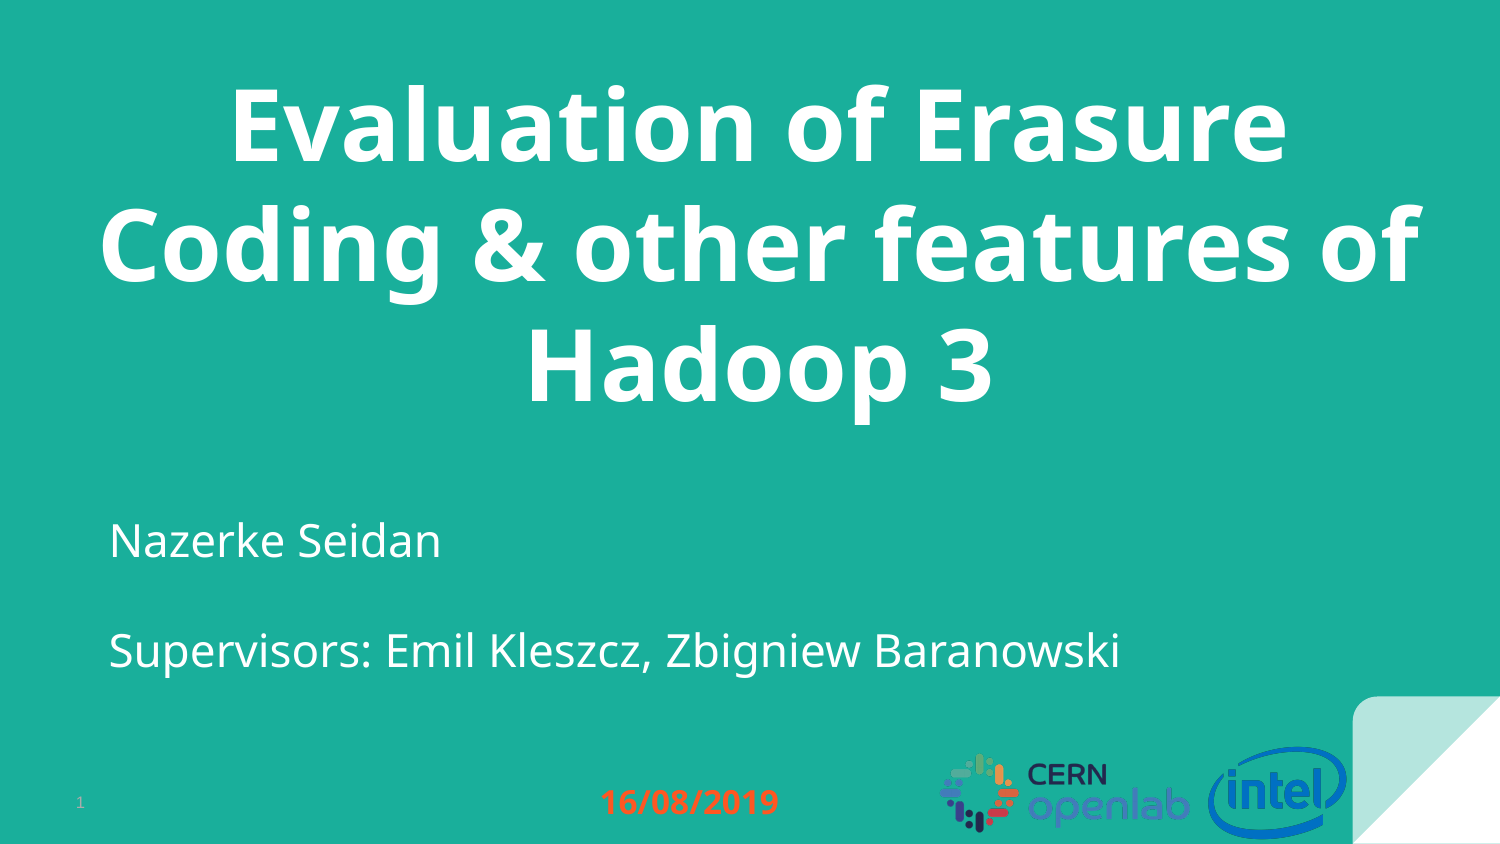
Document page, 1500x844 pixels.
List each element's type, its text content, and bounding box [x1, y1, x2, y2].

text_box 16/08/2019 [584, 766, 803, 820]
title Evaluation of Erasure Coding & other features of Hadoop 3 [45, 49, 1474, 437]
picture [1207, 746, 1349, 840]
subtitle Nazerke Seidan Supervisors: Emil Kleszcz, Zbigniew Baranowski [93, 496, 1452, 690]
text_box 1 [51, 784, 110, 820]
picture [938, 751, 1194, 835]
